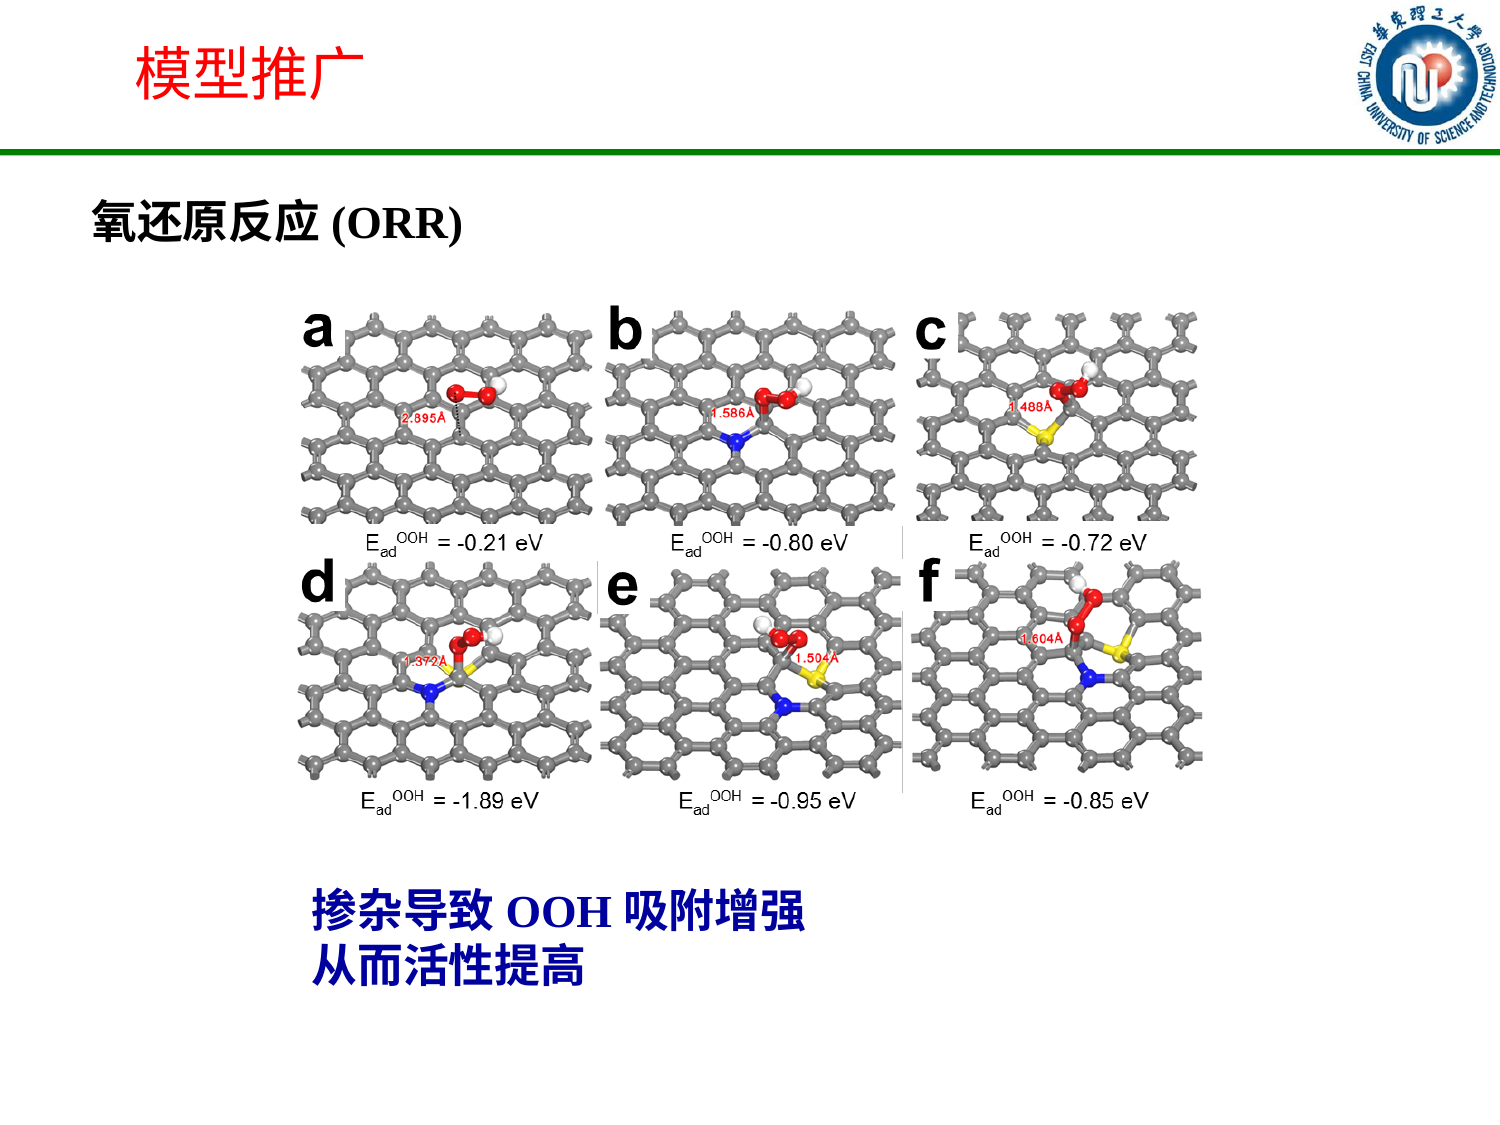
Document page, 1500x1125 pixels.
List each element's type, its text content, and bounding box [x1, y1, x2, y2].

text_box 氧还原反应(ORR) [76, 174, 848, 256]
picture [1352, 1, 1500, 150]
picture [292, 297, 1208, 828]
text_box 模型推广 [119, 29, 383, 115]
text_box 掺杂导致OOH吸附增强 从而活性提高 [296, 874, 1000, 1000]
